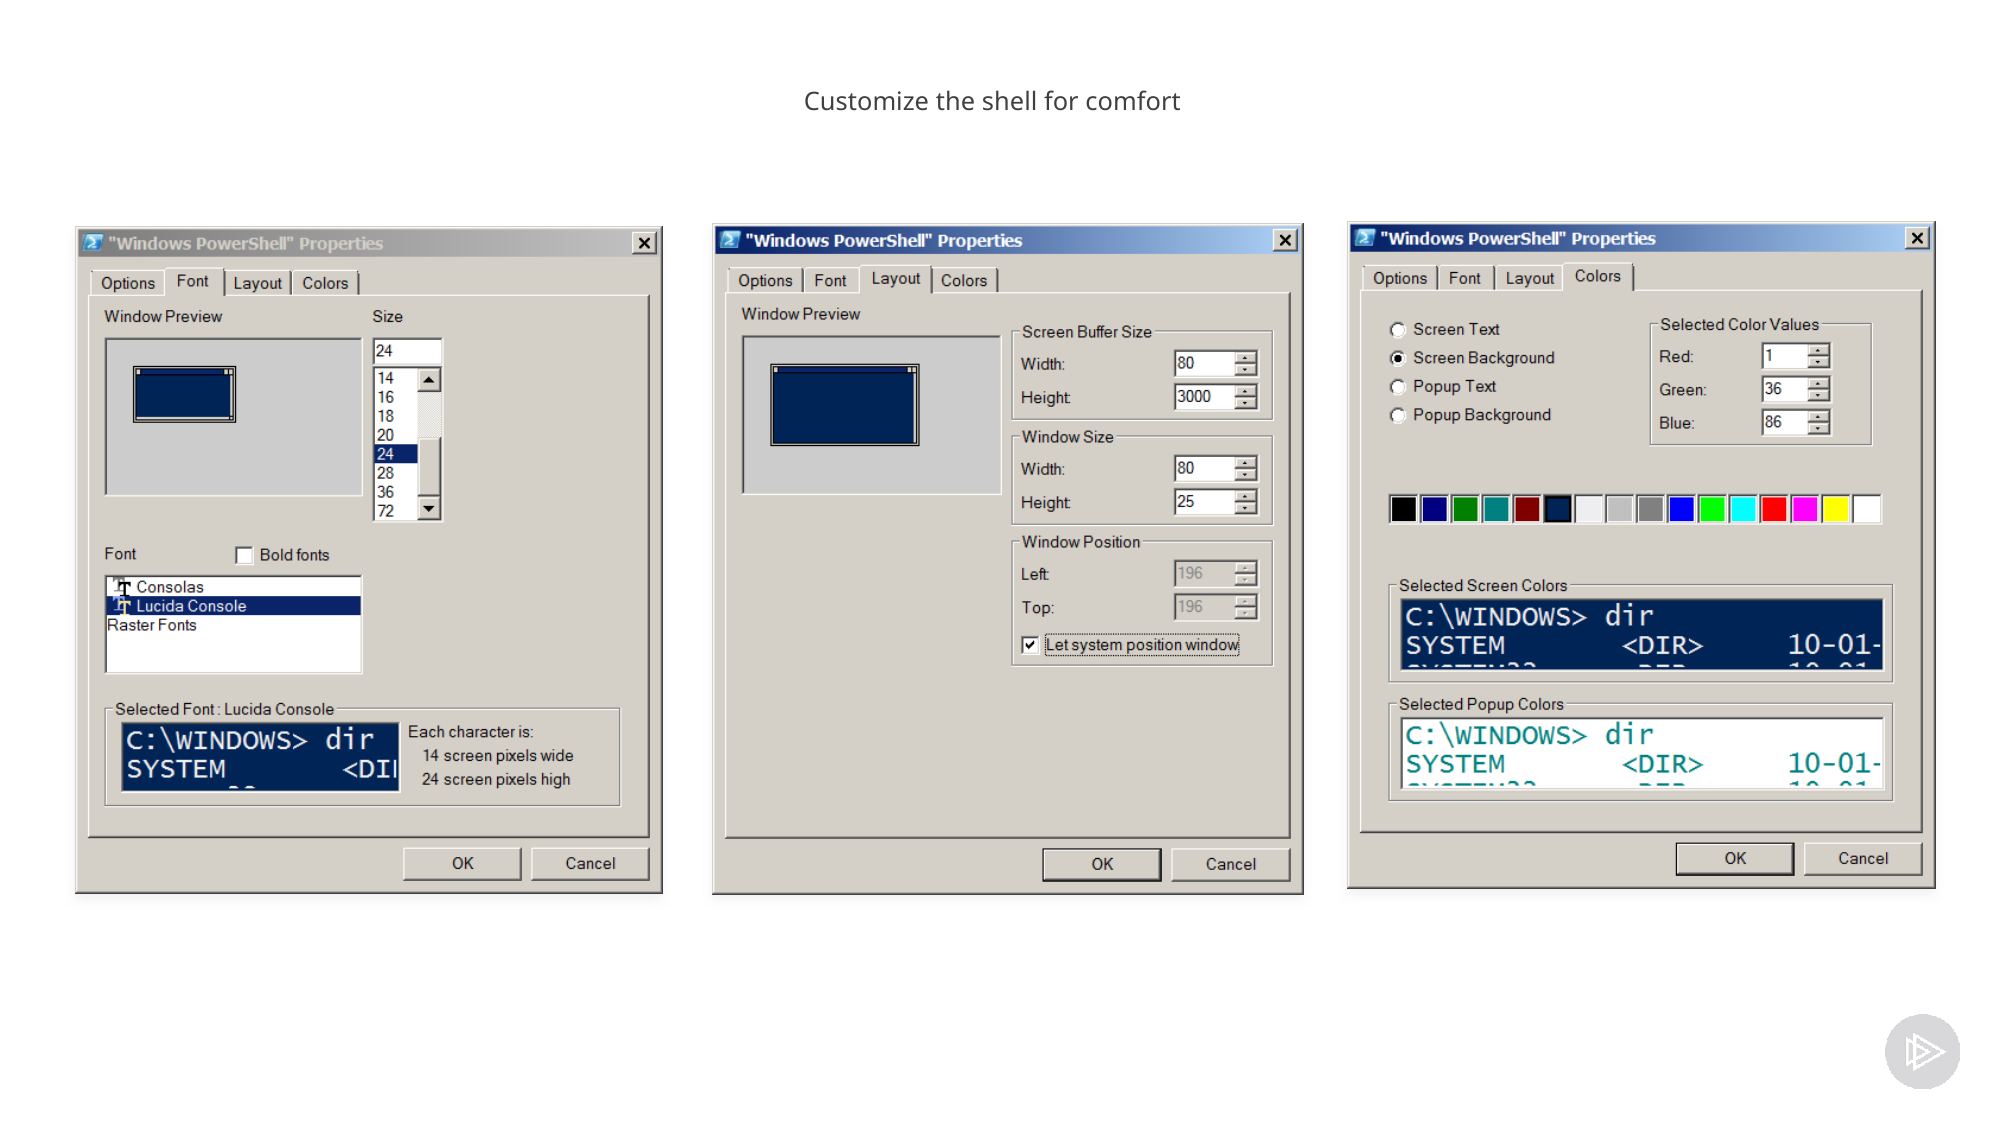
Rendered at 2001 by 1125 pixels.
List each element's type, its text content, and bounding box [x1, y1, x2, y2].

picture [74, 225, 664, 894]
picture [711, 222, 1304, 895]
picture [1347, 221, 1936, 889]
title Customize the shell for comfort [115, 82, 1885, 155]
